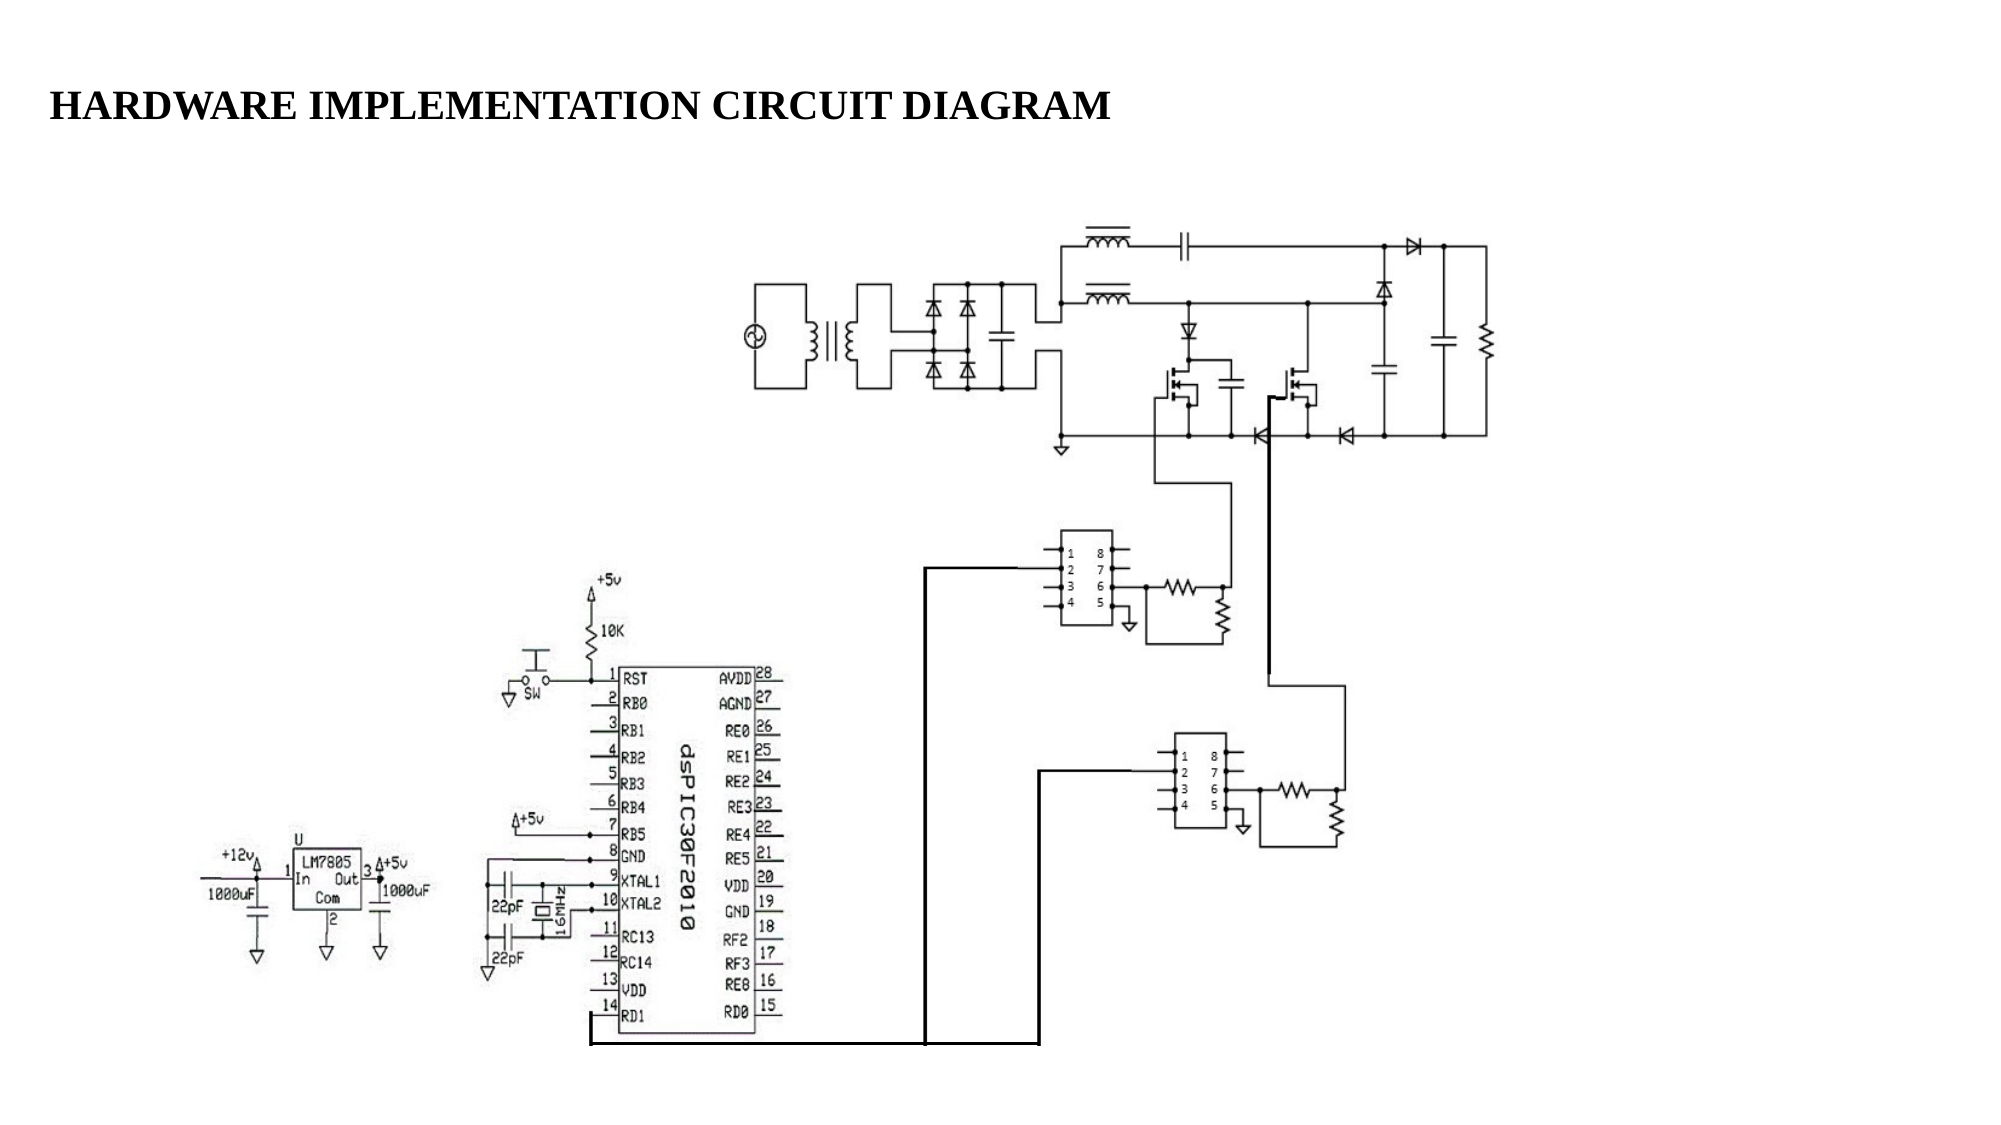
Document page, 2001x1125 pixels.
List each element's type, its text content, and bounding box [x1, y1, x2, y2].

picture [169, 186, 1966, 1046]
text_box HARDWARE IMPLEMENTATION CIRCUIT DIAGRAM [34, 70, 1323, 136]
